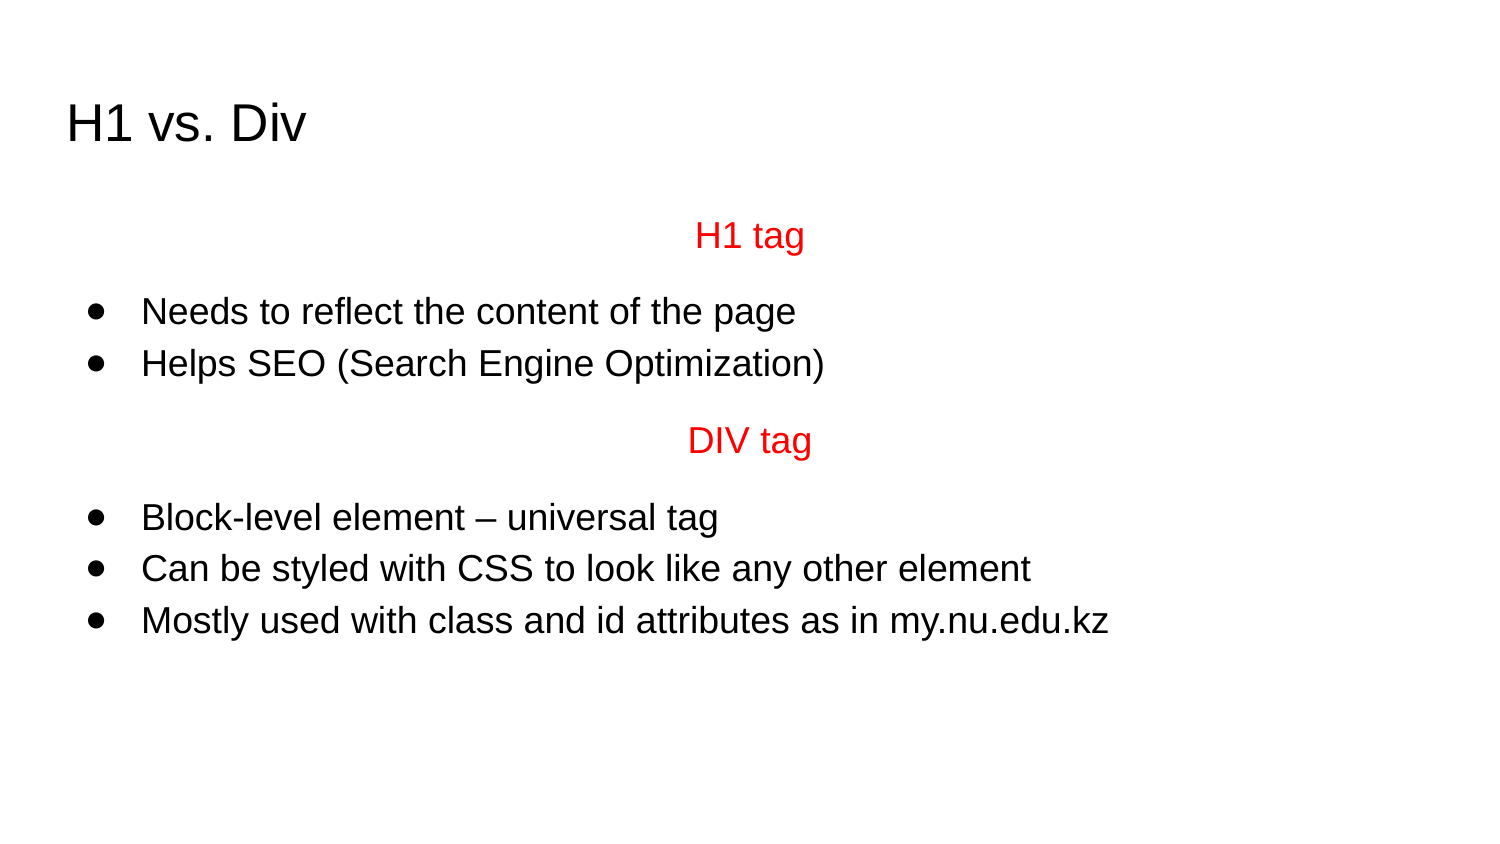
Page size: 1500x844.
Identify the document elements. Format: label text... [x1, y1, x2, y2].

title H1 vs. Div [51, 72, 1449, 167]
list H1 tag Needs to reflect the content of the page Helps SEO (Search Engine Optimization) DIV tag Block-level element – universal tag Can be styled with CSS to look like any other element Mostly used with class and id attributes as in my.nu.edu.kz [51, 189, 1449, 750]
